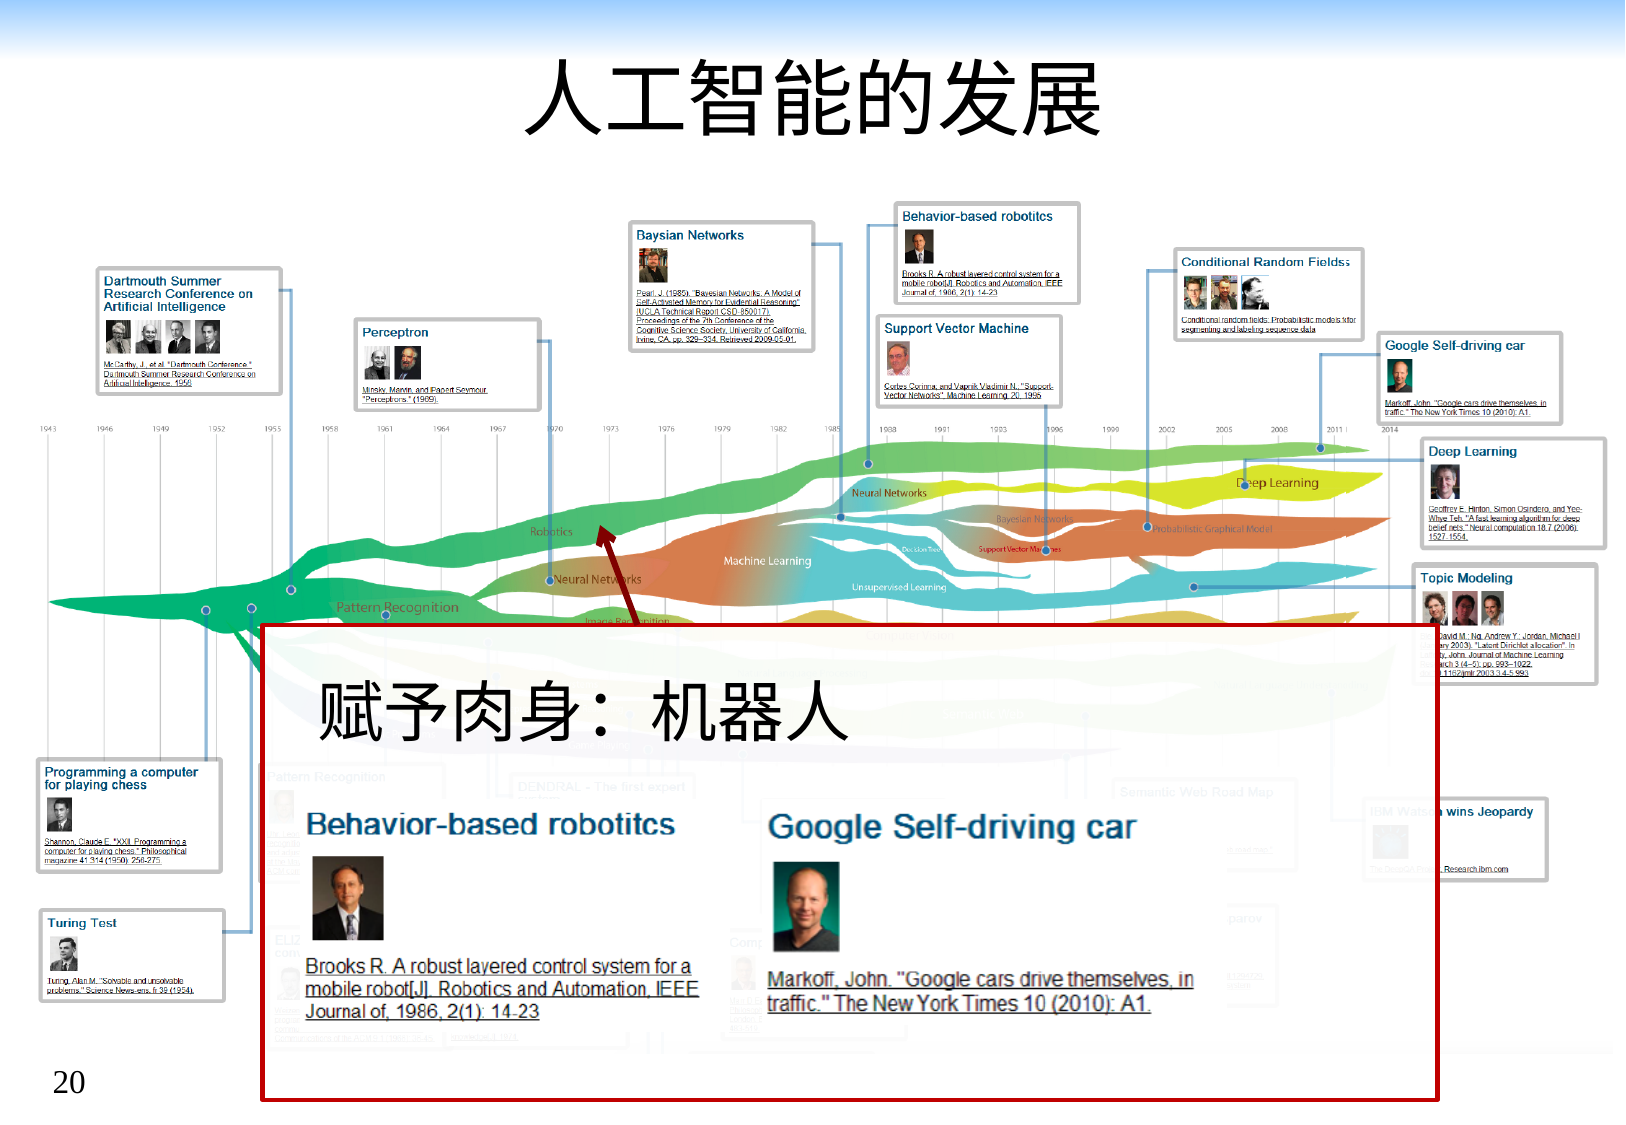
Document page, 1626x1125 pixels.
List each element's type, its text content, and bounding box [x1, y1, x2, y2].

text_box [260, 1065, 1440, 1102]
picture [762, 799, 1227, 1026]
title 人工智能的发展 [44, 30, 1581, 162]
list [3, 187, 1613, 1056]
picture [299, 799, 730, 1032]
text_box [599, 524, 638, 626]
